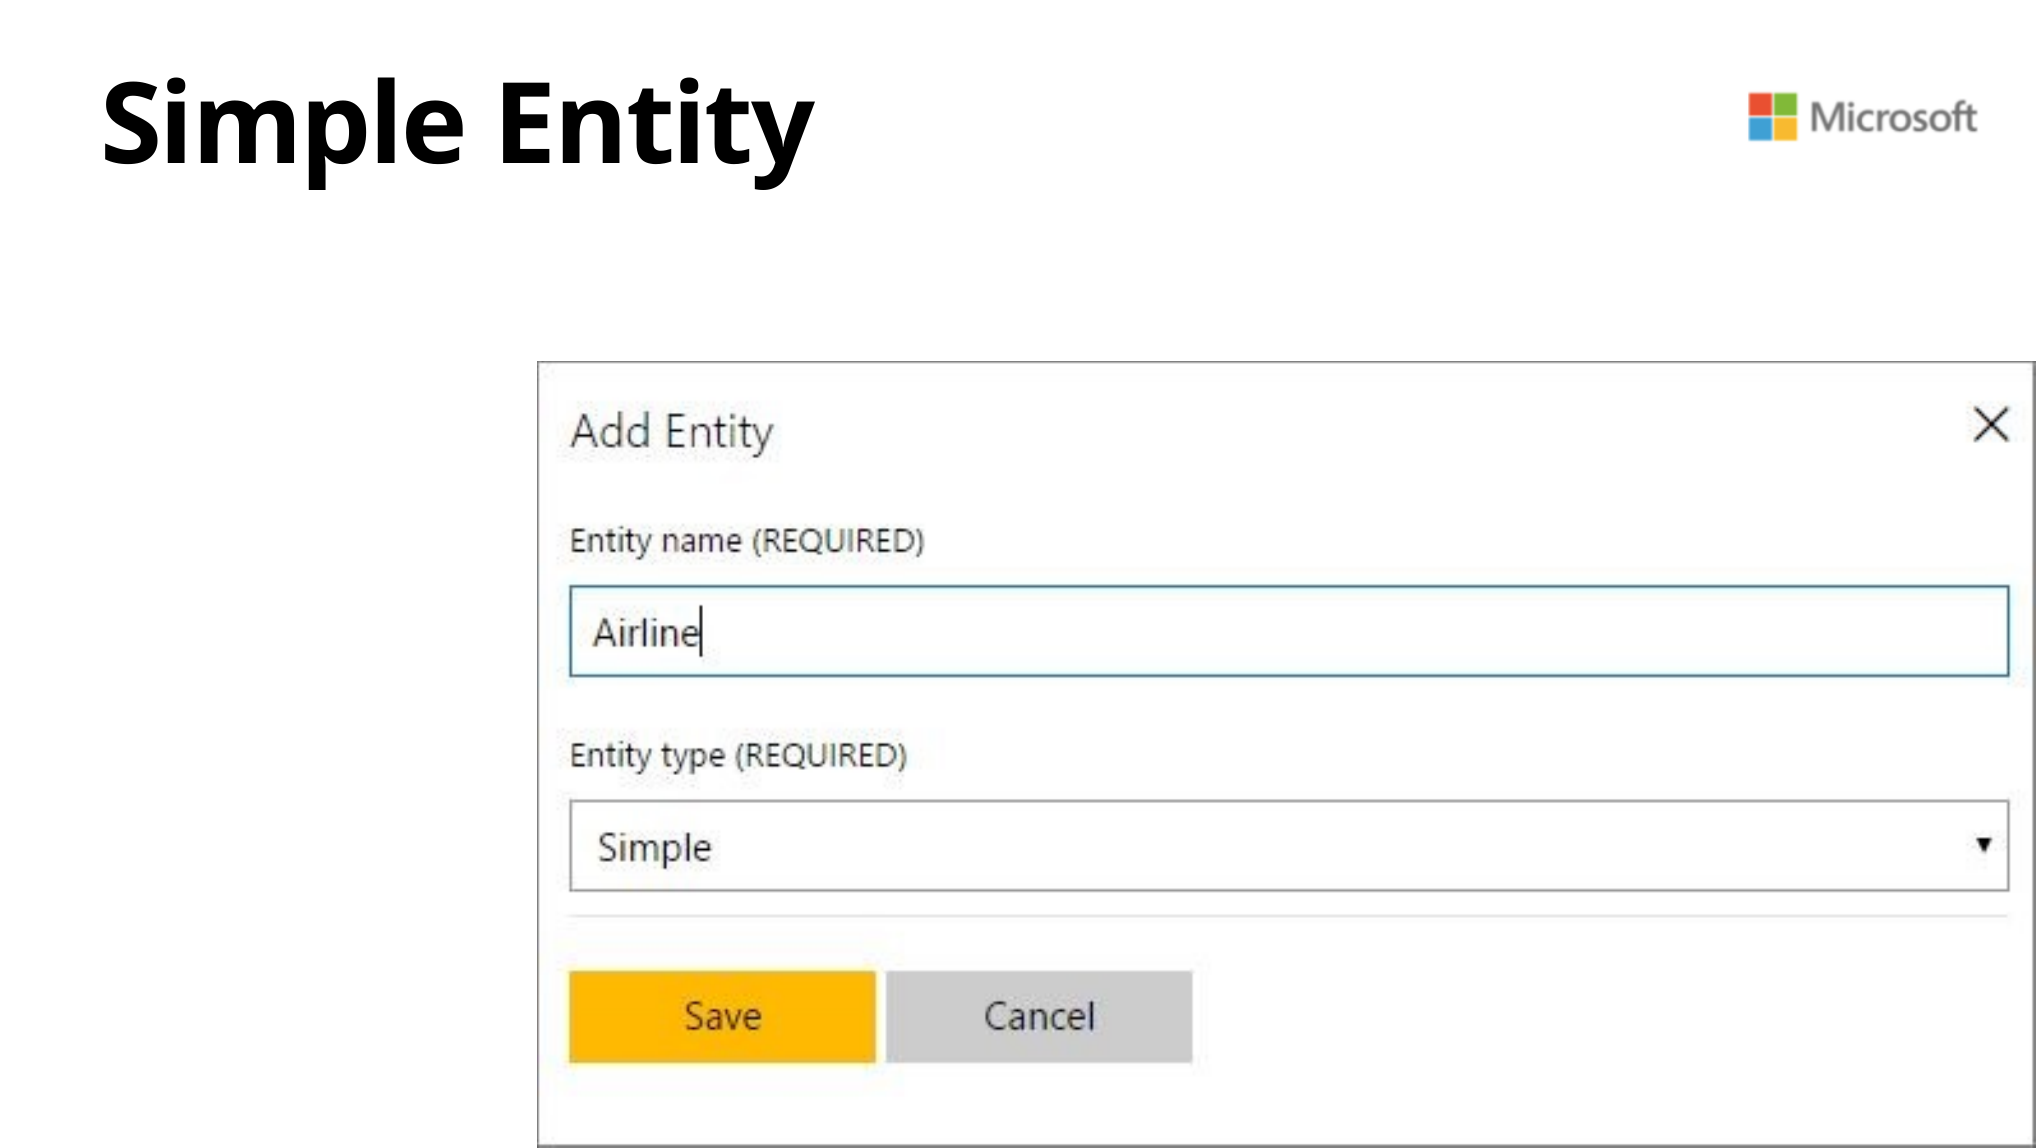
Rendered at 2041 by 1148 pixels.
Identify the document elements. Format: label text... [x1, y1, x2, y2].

text_box Simple Entity [85, 58, 2036, 187]
picture [1720, 60, 1996, 159]
picture [537, 361, 2036, 1148]
